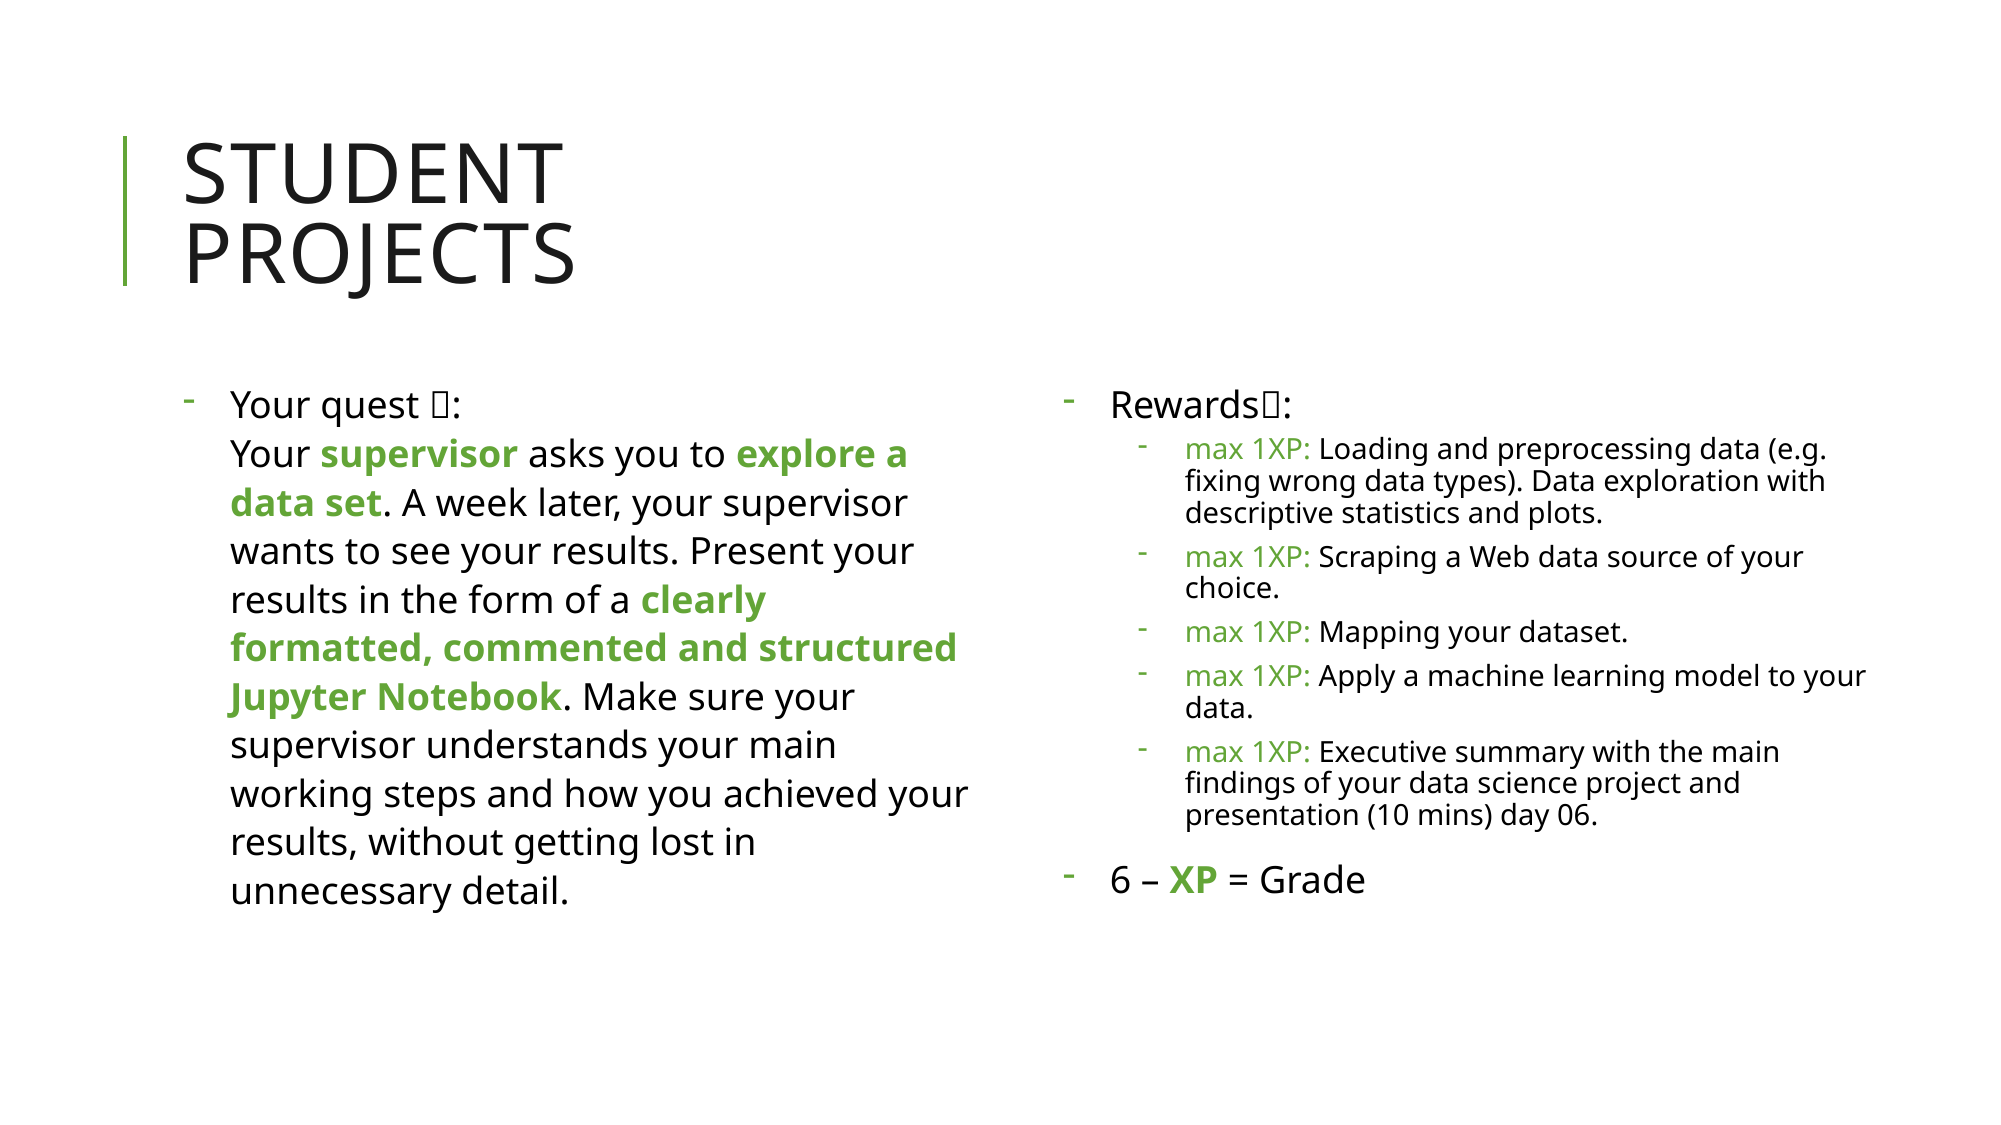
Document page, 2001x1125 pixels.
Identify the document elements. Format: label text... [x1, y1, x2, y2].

title Student Projects [168, 77, 888, 363]
list Your quest 💬: Your supervisor asks you to explore a data set. A week later, your supervisor wants to see your results. Present your results in the form of a clearly formatted, commented and structured Jupyter Notebook. Make sure your supervisor understands your main working steps and how you achieved your results, without getting lost in unnecessary detail. [168, 370, 985, 988]
text_box Rewards💯: max 1XP: Loading and preprocessing data (e.g. fixing wrong data types). Data exploration with descriptive statistics and plots. max 1XP: Scraping a Web data source of your choice. max 1XP: Mapping your dataset. max 1XP: Apply a machine learning model to your data. max 1XP: Executive summary with the main findings of your data science project and presentation (10 mins) day 06. 6 – XP = Grade 👩‍🎓 [1047, 370, 1899, 988]
